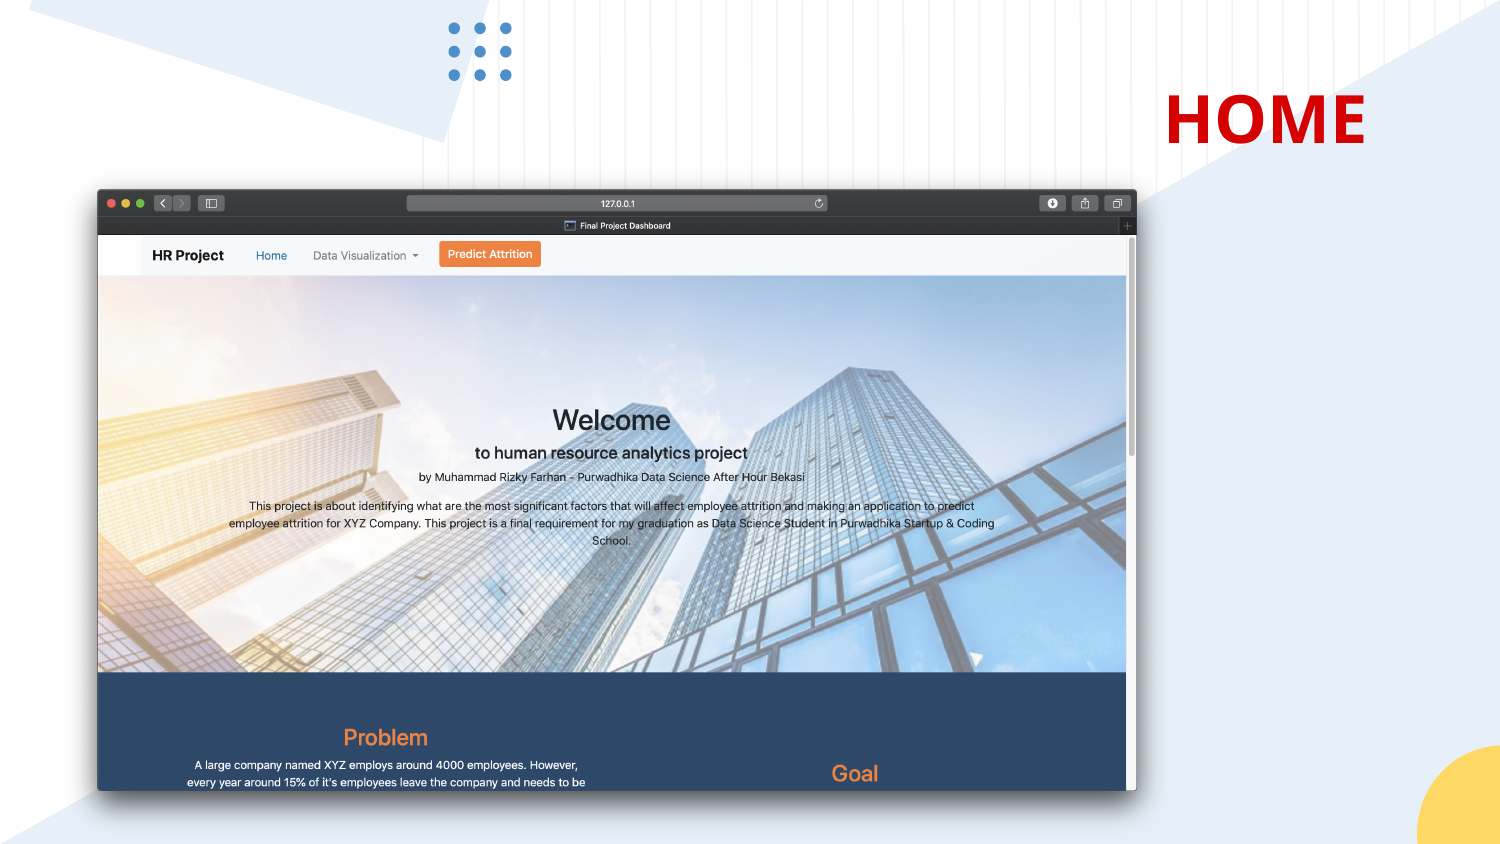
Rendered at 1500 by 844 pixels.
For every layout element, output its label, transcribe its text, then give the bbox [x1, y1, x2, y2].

picture [56, 162, 1177, 844]
title HOME [161, 62, 1383, 152]
